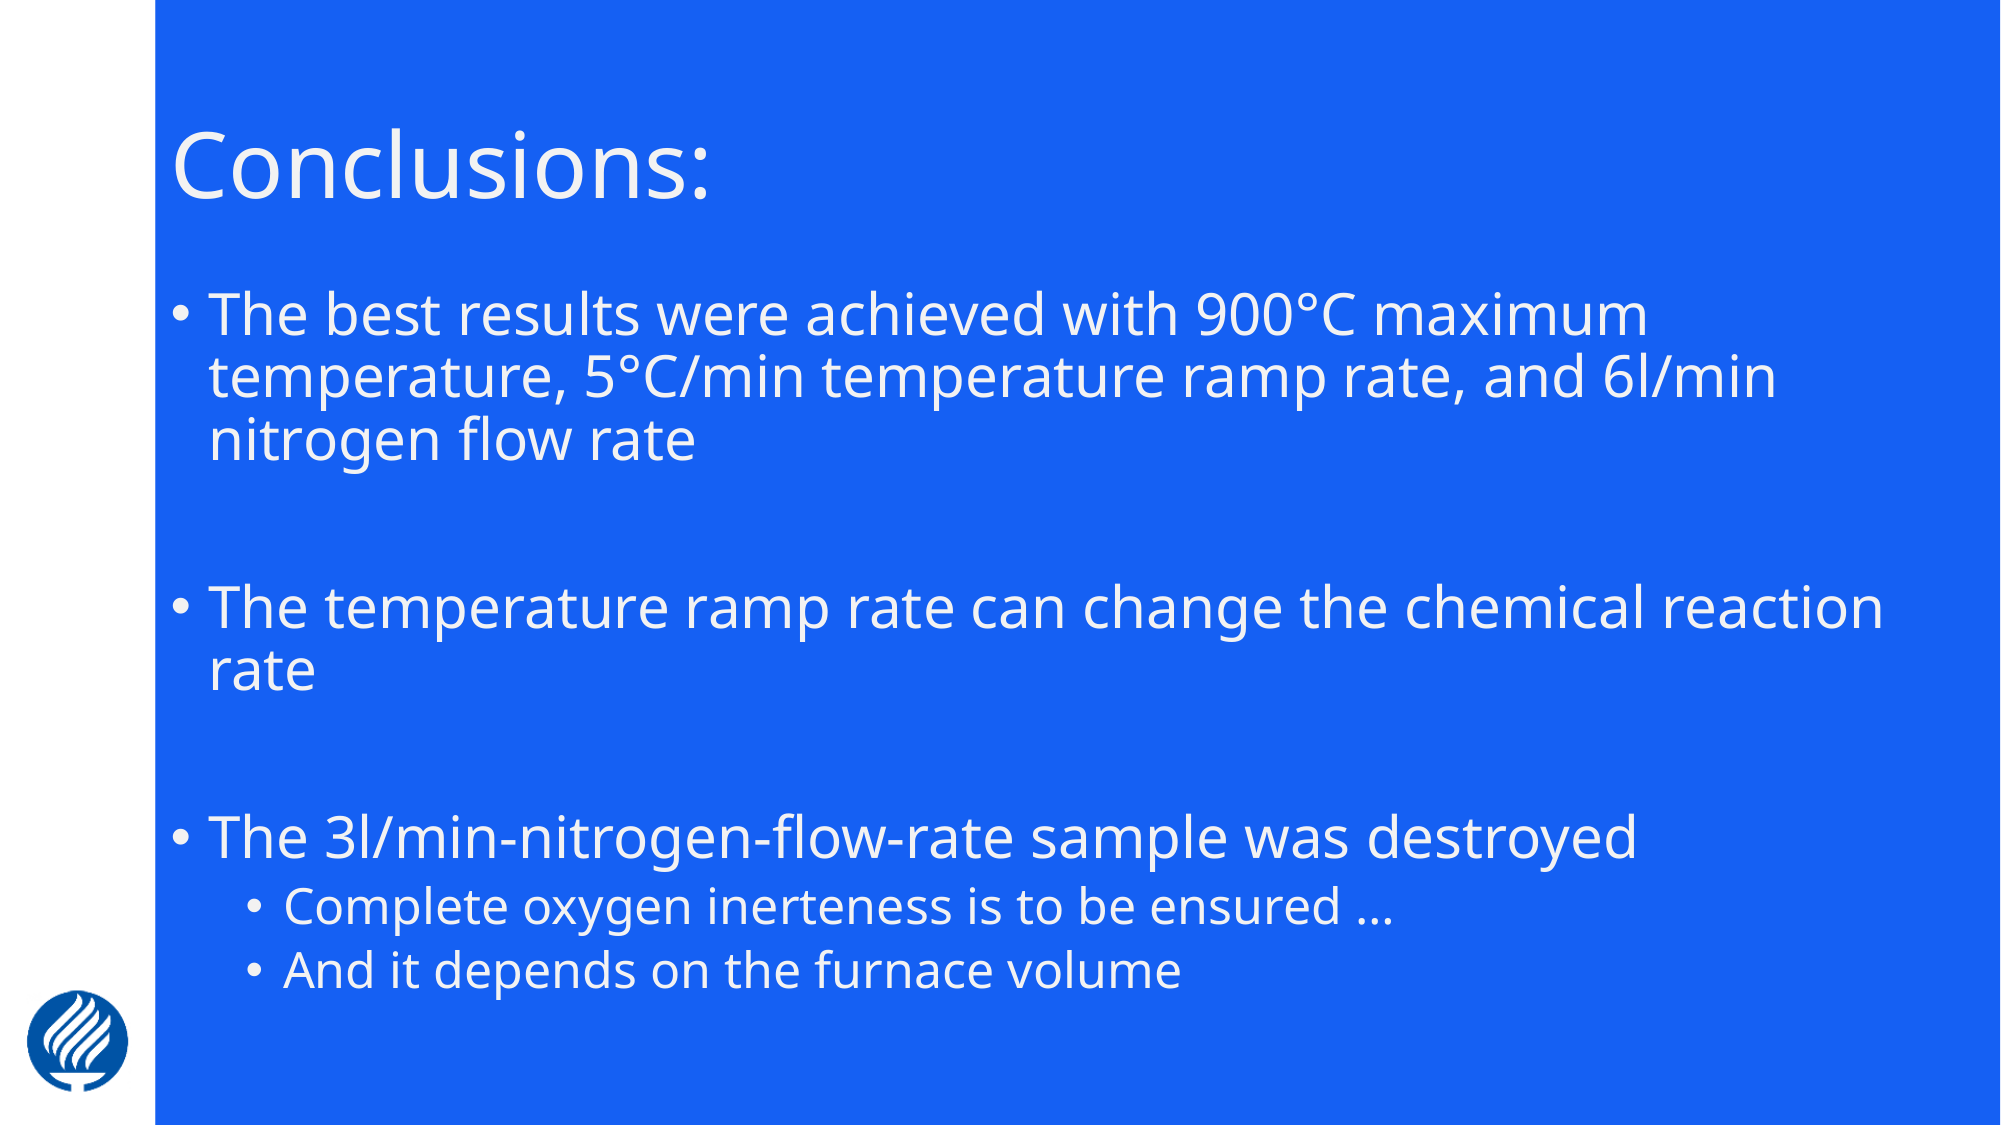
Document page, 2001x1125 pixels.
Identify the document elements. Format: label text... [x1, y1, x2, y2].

picture [0, 0, 2001, 1125]
text_box The best results were achieved with 900°C maximum temperature, 5°C/min temperature ramp rate, and 6l/min nitrogen flow rate The temperature ramp rate can change the chemical reaction rate The 3l/min-nitrogen-flow-rate sample was destroyed Complete oxygen inerteness is to be ensured … And it depends on the furnace volume [155, 277, 2000, 1125]
title Conclusions: [155, 59, 2000, 277]
